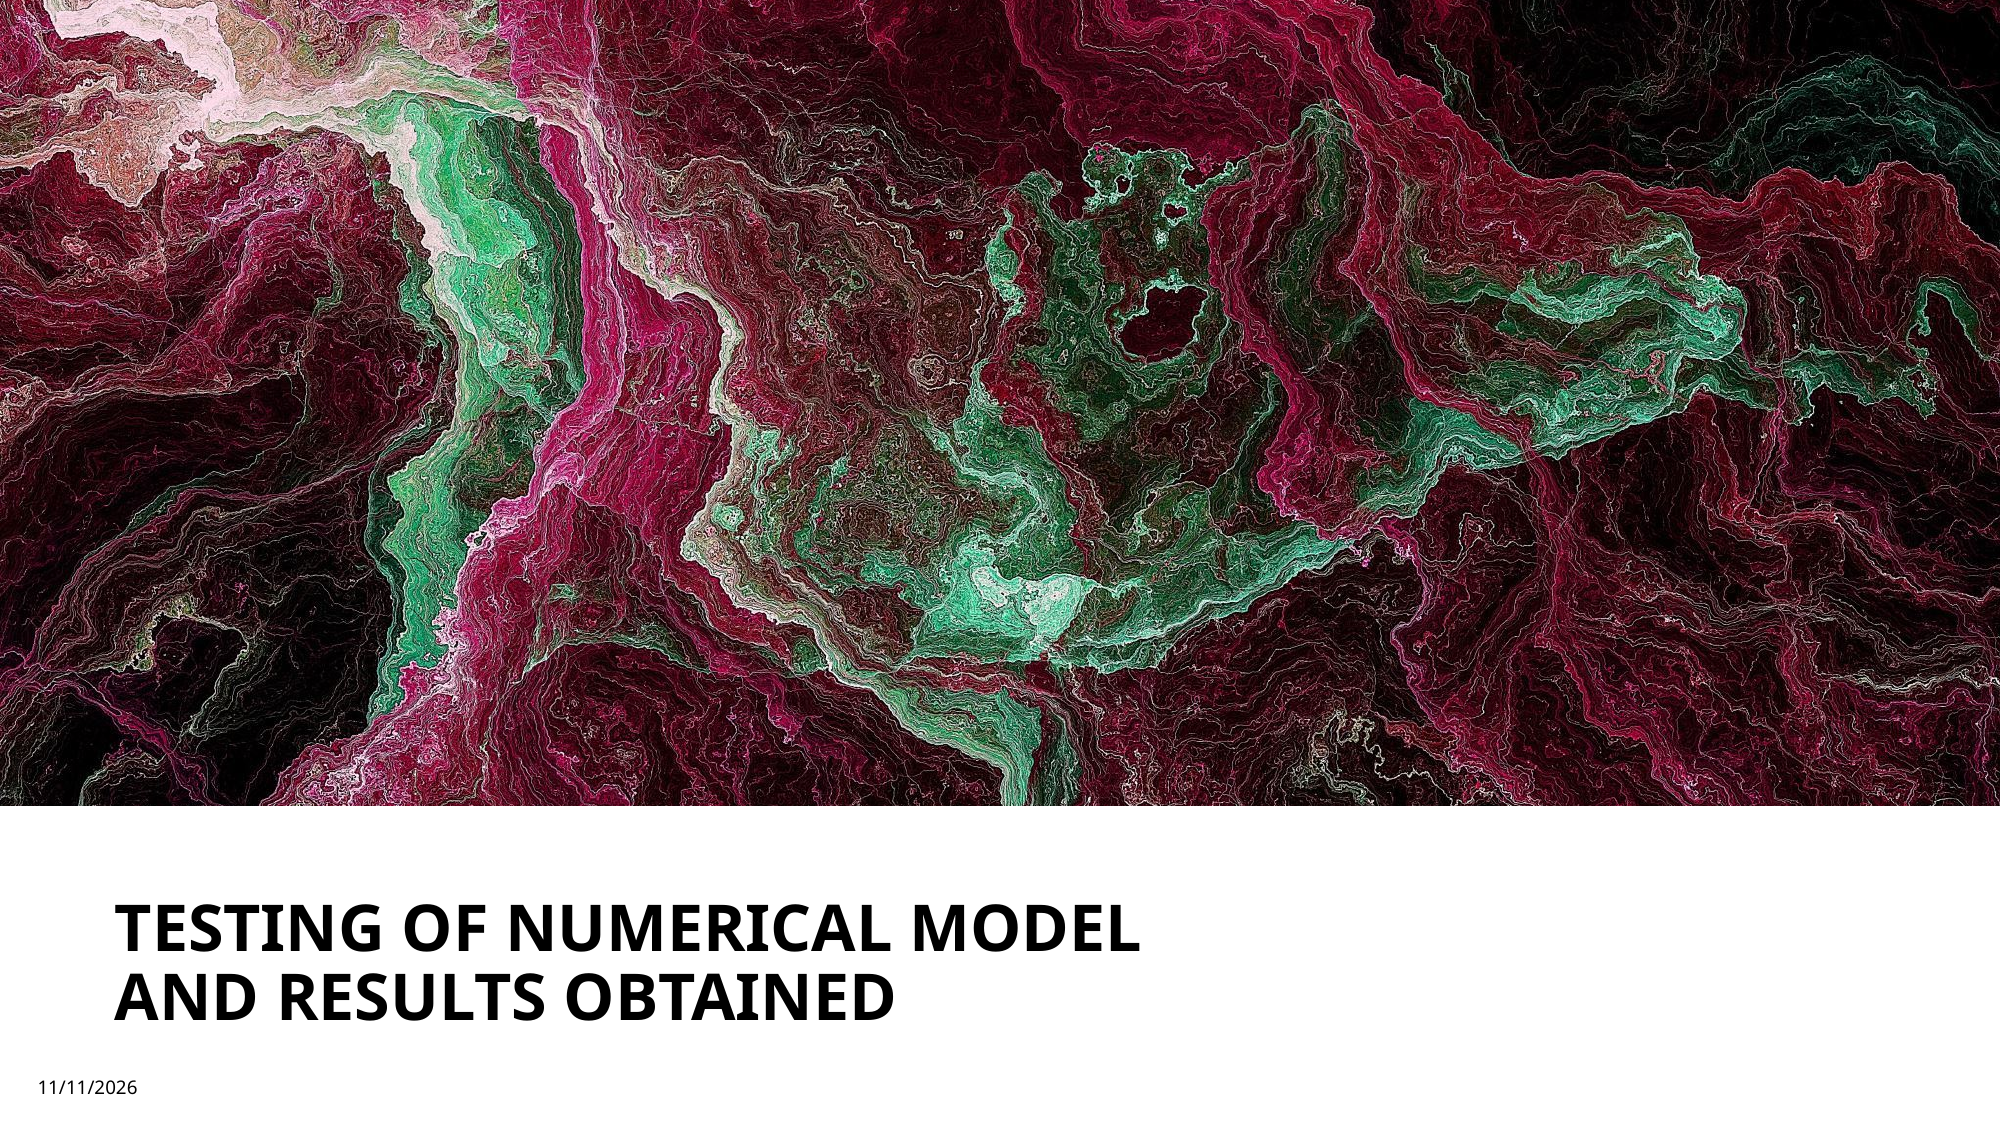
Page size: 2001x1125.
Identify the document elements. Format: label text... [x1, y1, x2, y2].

picture [0, 0, 2000, 806]
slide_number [22, 1058, 596, 1119]
title TESTING OF NUMERICAL MODEL AND RESULTS OBTAINED [99, 868, 1282, 1062]
